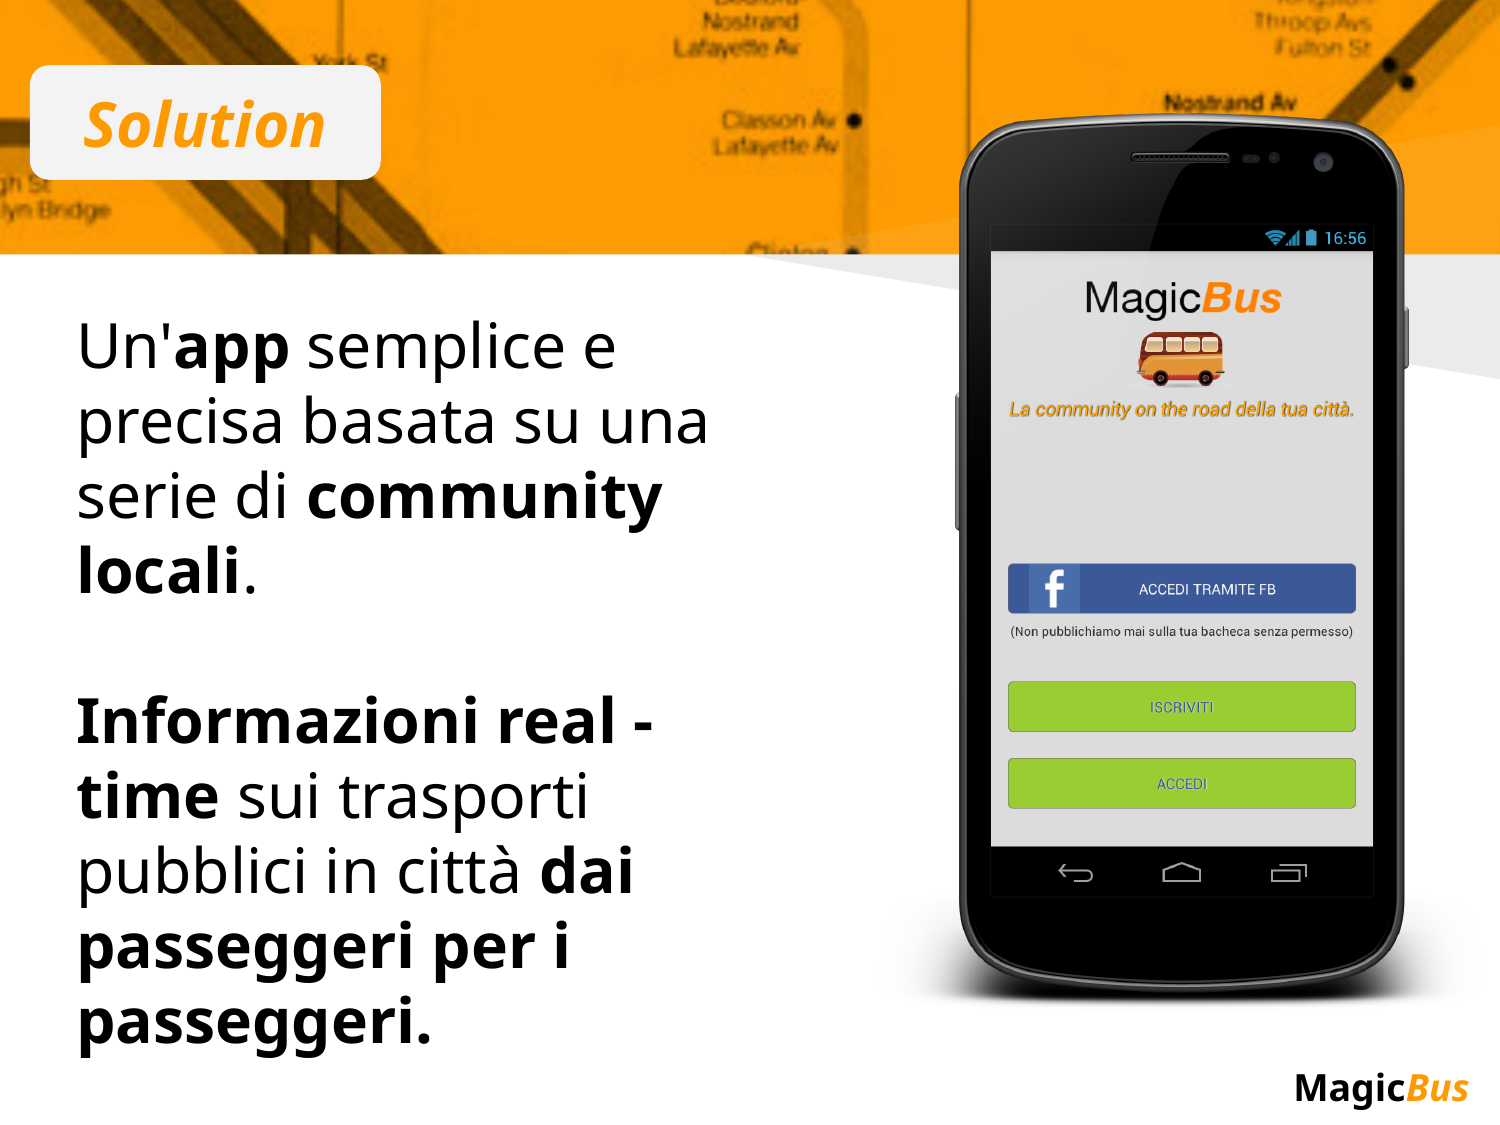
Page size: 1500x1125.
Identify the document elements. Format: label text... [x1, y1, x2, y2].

text_box Un'app semplice e precisa basata su una serie di community locali. Informazioni real - time sui trasporti pubblici in città dai passeggeri per i passeggeri. [61, 291, 814, 984]
picture [0, 0, 1500, 1086]
text_box MagicBus [1268, 1093, 1485, 1125]
text_box Solution [29, 65, 381, 180]
